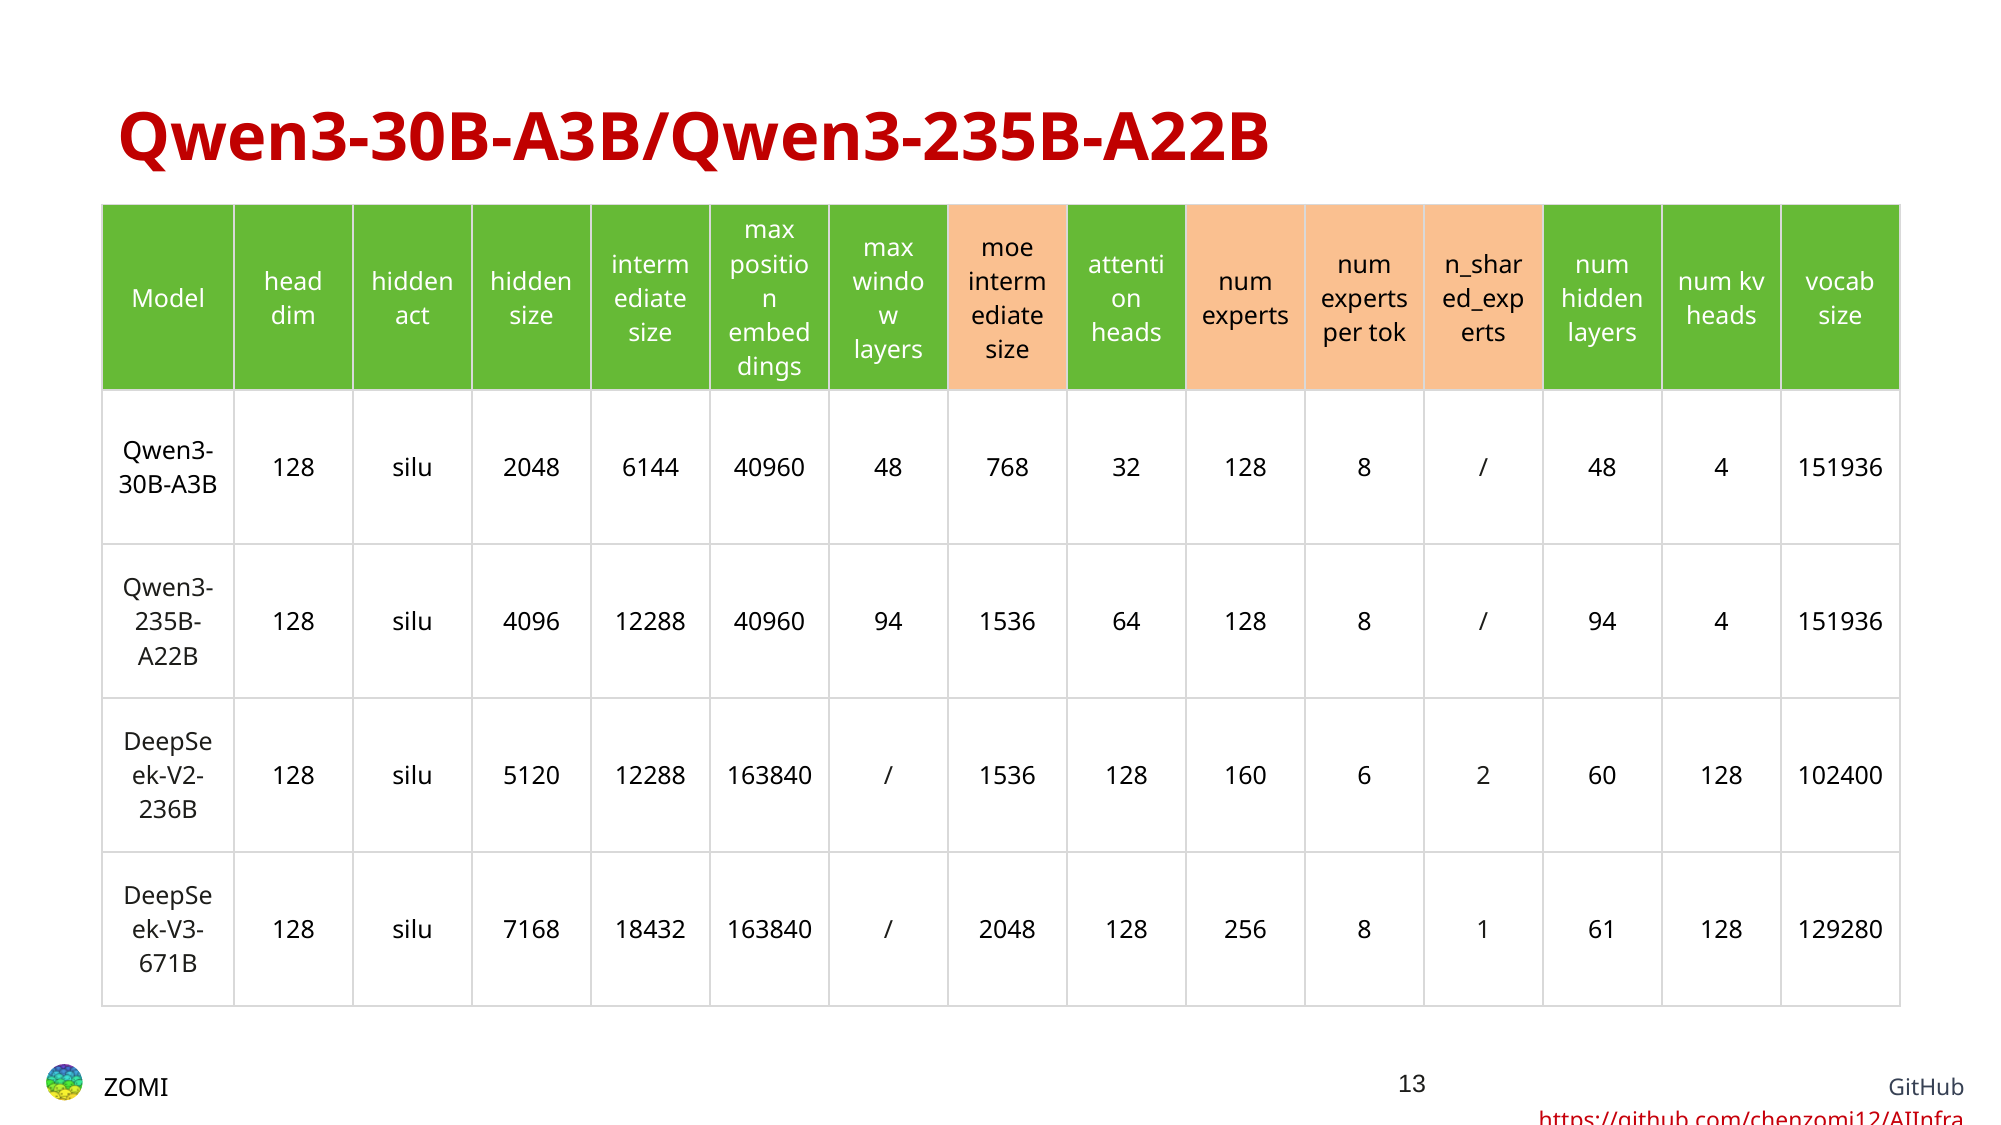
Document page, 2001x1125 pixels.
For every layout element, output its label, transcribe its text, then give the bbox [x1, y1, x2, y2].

table_header hidden act [354, 205, 471, 389]
table_cell 48 [830, 391, 947, 543]
table_header num experts per tok [1306, 205, 1423, 389]
table_cell 61 [1544, 853, 1661, 1005]
table_cell 2048 [949, 853, 1066, 1005]
table_cell 1 [1425, 853, 1542, 1005]
table_cell 64 [1068, 545, 1185, 697]
table_cell 128 [235, 853, 352, 1005]
table_cell 40960 [711, 545, 828, 697]
table_cell 2 [1425, 699, 1542, 851]
table_header num experts [1187, 205, 1304, 389]
table_cell / [830, 853, 947, 1005]
table_cell 6144 [592, 391, 709, 543]
table_cell 129280 [1782, 853, 1899, 1005]
table_cell 4 [1663, 391, 1780, 543]
table_cell 128 [235, 545, 352, 697]
table_header num hidden layers [1544, 205, 1661, 389]
table_cell 151936 [1782, 391, 1899, 543]
table_cell 8 [1306, 853, 1423, 1005]
table_cell 1536 [949, 545, 1066, 697]
table_cell 60 [1544, 699, 1661, 851]
table_cell 128 [1187, 545, 1304, 697]
table_cell 8 [1306, 391, 1423, 543]
table_cell 163840 [711, 853, 828, 1005]
table_header head dim [235, 205, 352, 389]
table_header vocab size [1782, 205, 1899, 389]
table_cell silu [354, 545, 471, 697]
table_cell / [1425, 391, 1542, 543]
table_header max window layers [830, 205, 947, 389]
table_header intermediate size [592, 205, 709, 389]
table_cell Qwen3-30B-A3B [103, 391, 233, 543]
table_cell 128 [235, 391, 352, 543]
table_cell 6 [1306, 699, 1423, 851]
table_cell 128 [1068, 853, 1185, 1005]
table_cell Qwen3-235B-A22B [103, 545, 233, 697]
table_header moe intermediate size [949, 205, 1066, 389]
table_header Model [103, 205, 233, 389]
table_header attention heads [1068, 205, 1185, 389]
table_cell 128 [1068, 699, 1185, 851]
title Qwen3-30B-A3B/Qwen3-235B-A22B [102, 85, 1901, 183]
table_cell 12288 [592, 699, 709, 851]
table_cell silu [354, 853, 471, 1005]
table_cell 256 [1187, 853, 1304, 1005]
table_cell silu [354, 391, 471, 543]
table_cell 48 [1544, 391, 1661, 543]
table_cell 32 [1068, 391, 1185, 543]
table_cell 128 [235, 699, 352, 851]
table_header hidden size [473, 205, 590, 389]
table_cell DeepSeek-V3-671B [103, 853, 233, 1005]
table_cell 18432 [592, 853, 709, 1005]
table_cell 5120 [473, 699, 590, 851]
table_cell DeepSeek-V2-236B [103, 699, 233, 851]
table_cell 94 [830, 545, 947, 697]
table_header n_shared_experts [1425, 205, 1542, 389]
table_cell 7168 [473, 853, 590, 1005]
table_cell 8 [1306, 545, 1423, 697]
table_cell 163840 [711, 699, 828, 851]
table_cell 4 [1663, 545, 1780, 697]
table_cell 128 [1663, 853, 1780, 1005]
table_header max position embeddings [711, 205, 828, 389]
table_cell silu [354, 699, 471, 851]
table_cell 128 [1663, 699, 1780, 851]
table_cell 40960 [711, 391, 828, 543]
table_cell 4096 [473, 545, 590, 697]
table_cell 151936 [1782, 545, 1899, 697]
table_cell 160 [1187, 699, 1304, 851]
table_cell 2048 [473, 391, 590, 543]
table_cell 94 [1544, 545, 1661, 697]
table_cell 768 [949, 391, 1066, 543]
table_cell 128 [1187, 391, 1304, 543]
table_cell / [830, 699, 947, 851]
table_cell 1536 [949, 699, 1066, 851]
table_cell 102400 [1782, 699, 1899, 851]
picture [47, 1065, 82, 1100]
table_cell 12288 [592, 545, 709, 697]
table_cell / [1425, 545, 1542, 697]
table_header num kv heads [1663, 205, 1780, 389]
